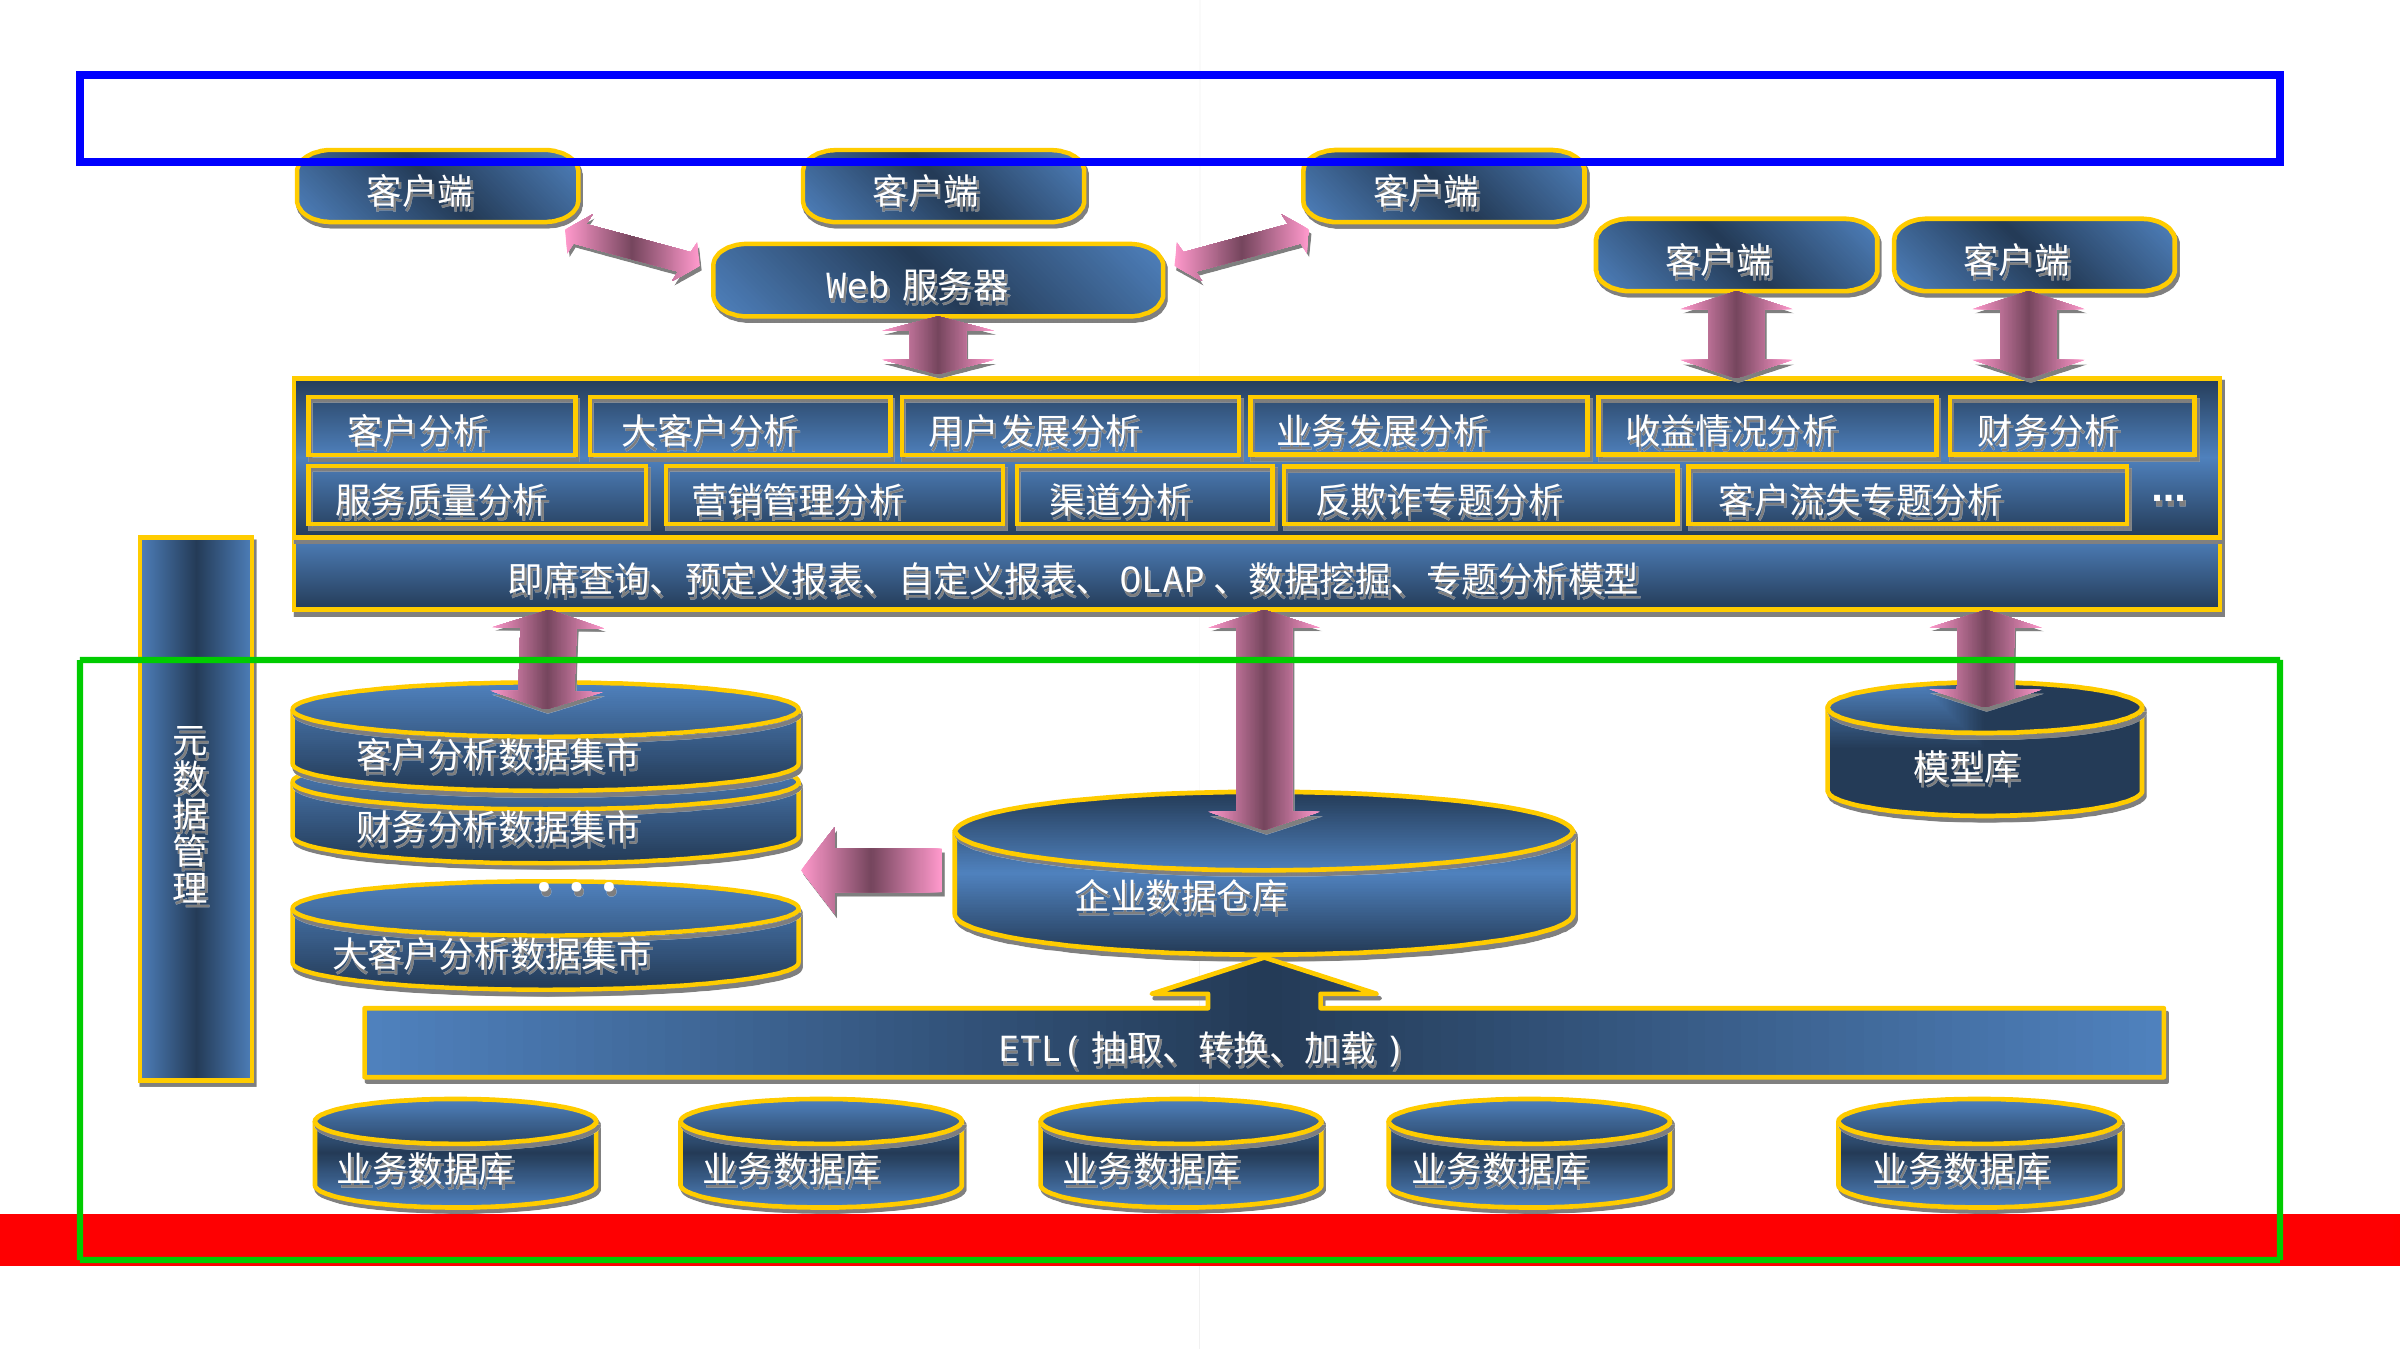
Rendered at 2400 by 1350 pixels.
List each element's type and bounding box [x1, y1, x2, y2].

text_box [139, 149, 2221, 1208]
text_box [80, 74, 2280, 163]
picture [0, 1214, 2400, 1266]
